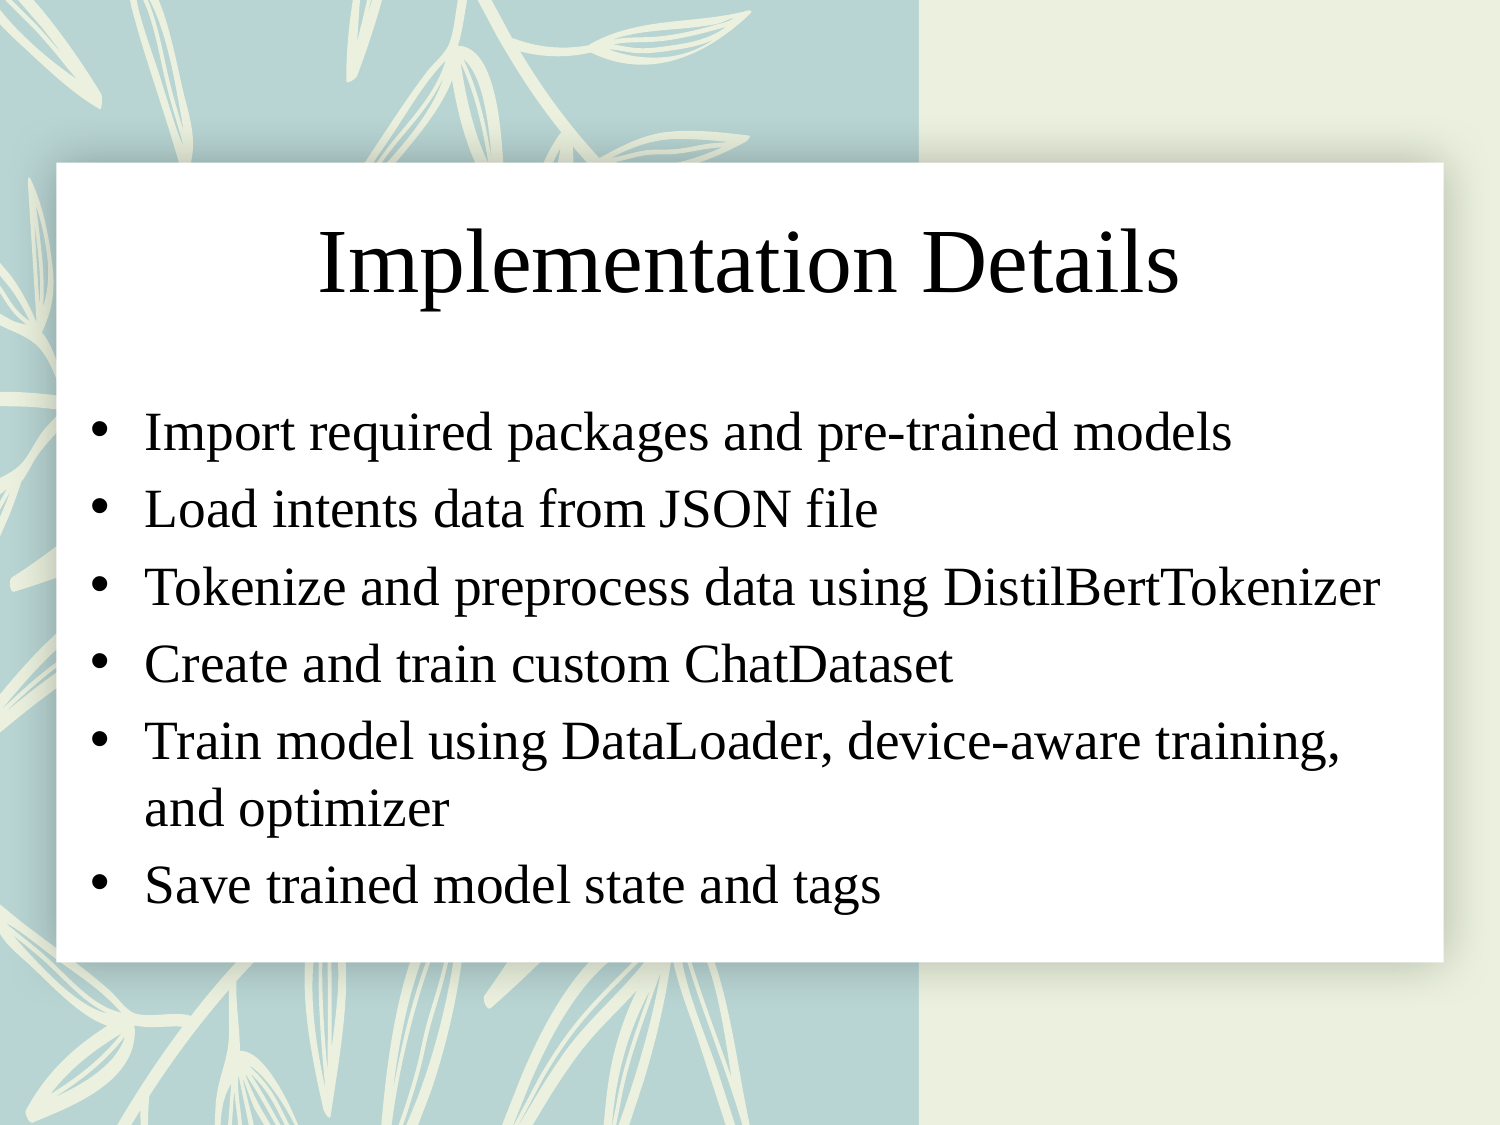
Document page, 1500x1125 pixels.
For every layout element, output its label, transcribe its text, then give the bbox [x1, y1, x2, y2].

text_box [923, 160, 1446, 965]
title Implementation Details [923, 162, 1425, 310]
text_box [920, 0, 1500, 1125]
list Import required packages and pre-trained models Load intents data from JSON file Tokenize and preprocess data using DistilBertTokenizer Create and train custom ChatDataset Train model using DataLoader, device-aware training, and optimizer Save trained model state and tags [923, 310, 1425, 934]
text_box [0, 0, 919, 1125]
